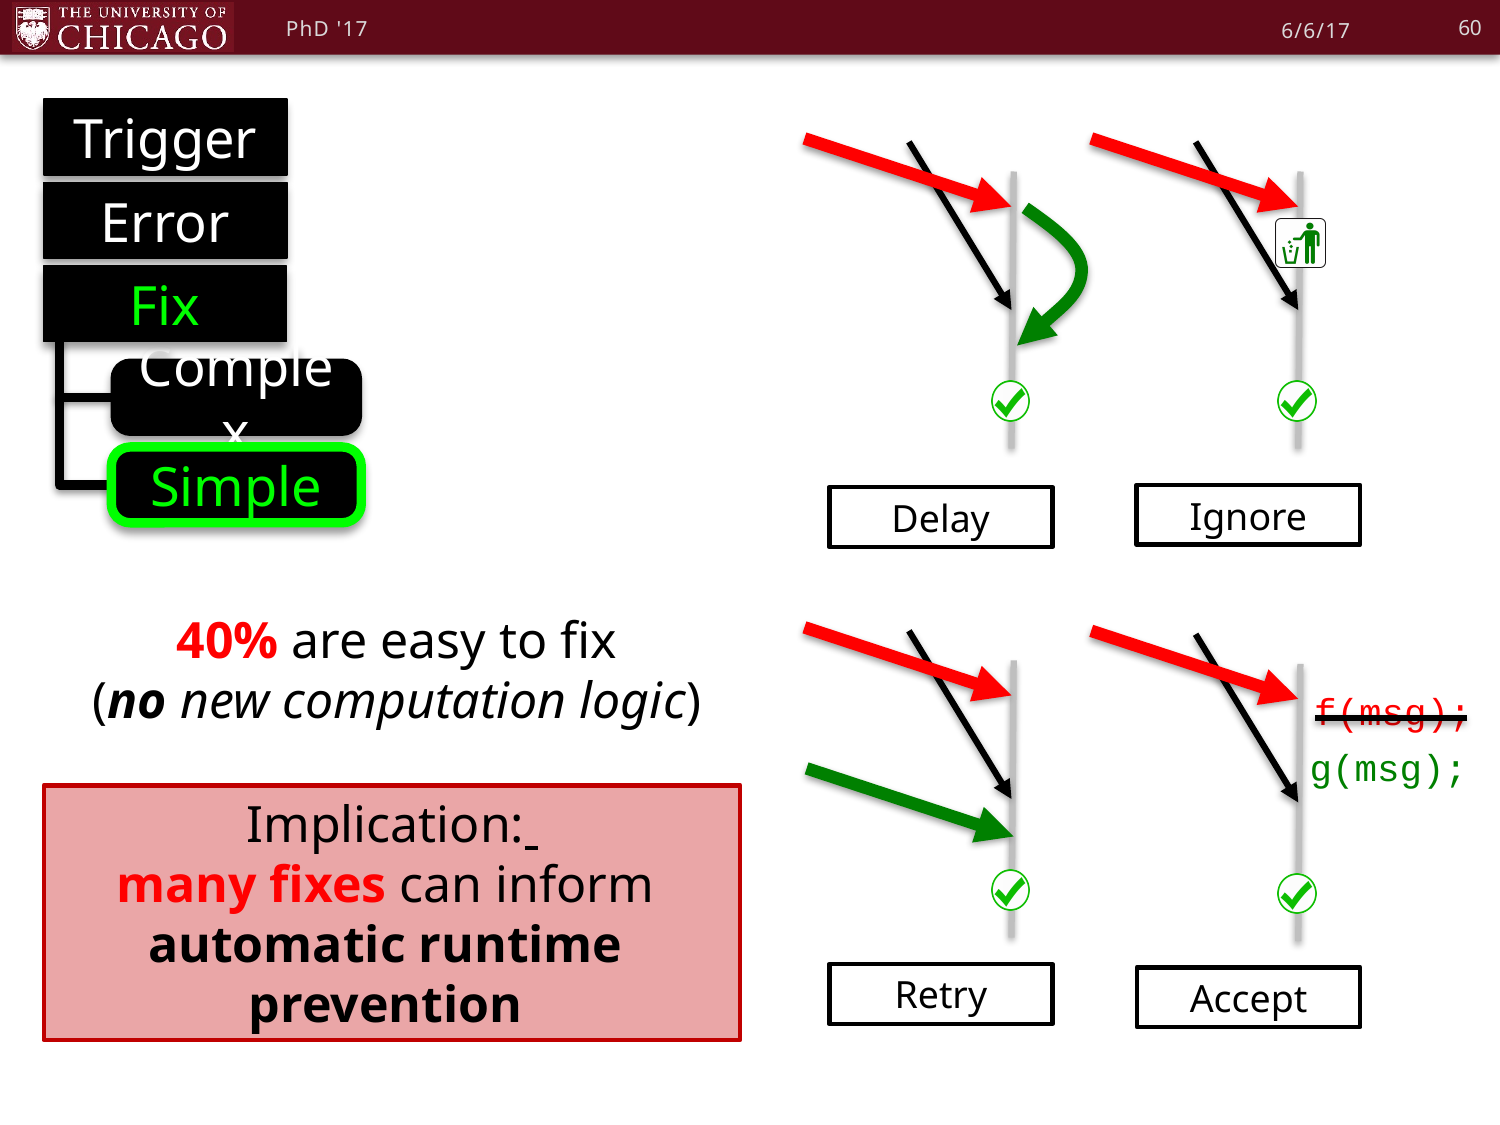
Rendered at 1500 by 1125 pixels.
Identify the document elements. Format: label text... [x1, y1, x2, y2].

text_box 40% are easy to fix (no new computation logic) [78, 601, 716, 736]
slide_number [1096, 7, 1365, 52]
text_box Delay [829, 487, 1053, 547]
text_box Ignore [1136, 485, 1360, 545]
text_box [43, 416, 132, 466]
text_box Implication: many fixes can inform automatic runtime prevention [43, 785, 741, 1041]
text_box Retry [829, 964, 1053, 1024]
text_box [1090, 630, 1317, 942]
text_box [1195, 220, 1299, 311]
picture [1275, 218, 1326, 269]
text_box Simple [110, 446, 363, 524]
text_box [806, 768, 1014, 837]
picture [12, 2, 234, 52]
picture [1277, 380, 1317, 422]
text_box Accept [1136, 967, 1361, 1027]
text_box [804, 138, 1081, 449]
slide_number 60 [1365, 0, 1497, 59]
text_box Complex [110, 358, 363, 436]
footer PhD '17 [270, 7, 806, 52]
text_box X1 [1195, 212, 1299, 218]
text_box g(msg); [1324, 736, 1483, 797]
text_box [59, 345, 116, 394]
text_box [1090, 138, 1299, 207]
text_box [804, 627, 1031, 938]
text_box Error [43, 182, 288, 259]
text_box Trigger [43, 98, 288, 176]
text_box f(msg); [1324, 680, 1487, 741]
text_box Fix [43, 265, 287, 342]
